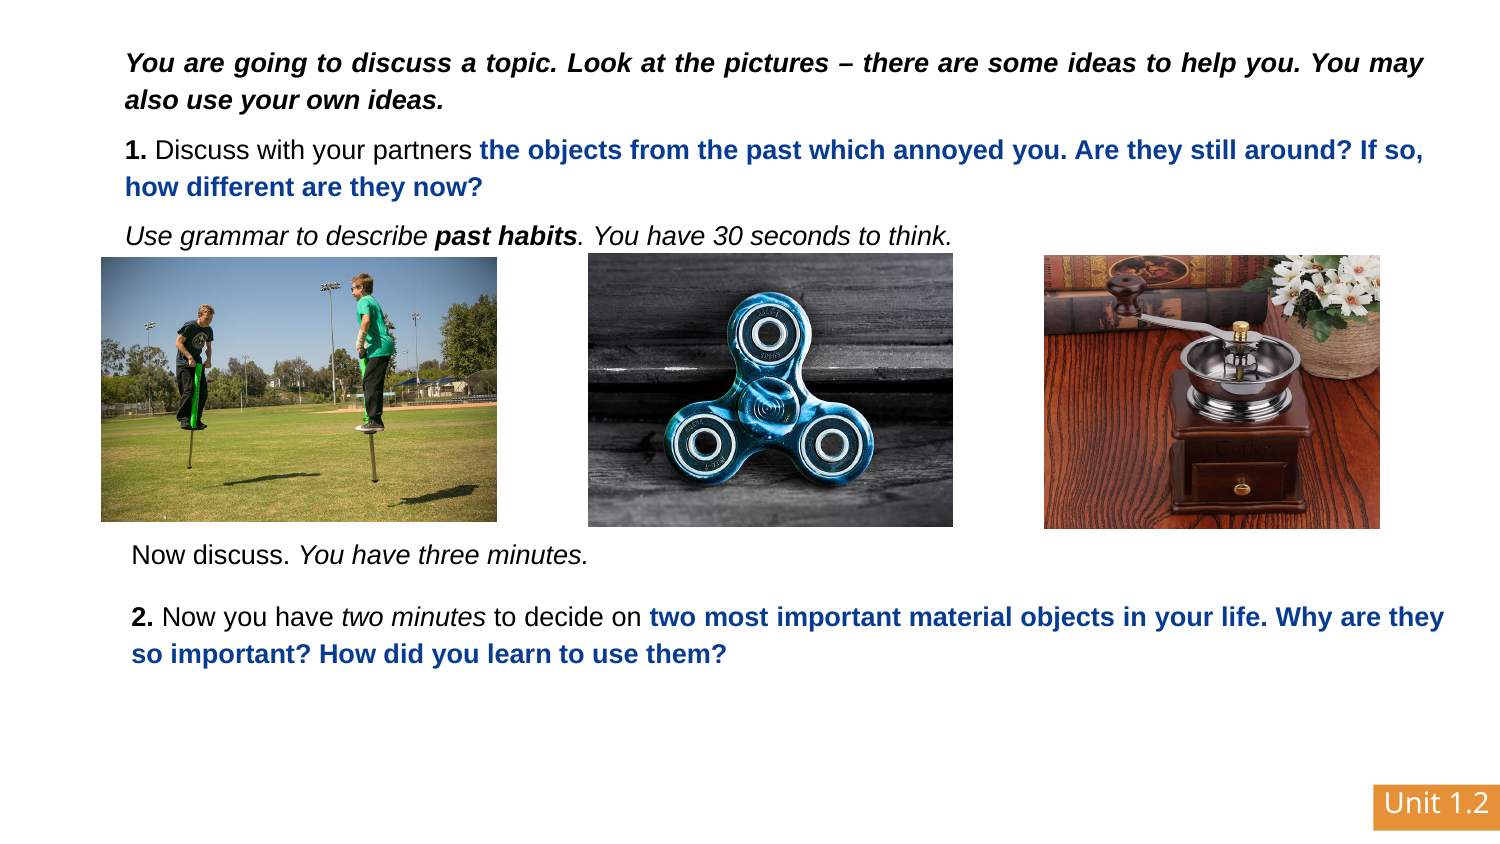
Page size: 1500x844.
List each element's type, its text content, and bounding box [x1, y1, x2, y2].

text_box Unit 1.2 [1373, 784, 1500, 831]
picture [101, 257, 498, 522]
picture [588, 253, 953, 528]
list You are going to discuss a topic. Look at the pictures – there are some ideas to help you. You may also use your own ideas. 1. Discuss with your partners the objects from the past which annoyed you. Are they still around? If so, how different are they now? Use grammar to describe past habits. You have 30 seconds to think. [80, 34, 1438, 258]
list Now discuss. You have three minutes. 2. Now you have two minutes to decide on two most important material objects in your life. Why are they so important? How did you learn to use them? [101, 527, 1460, 675]
picture [1043, 255, 1381, 530]
